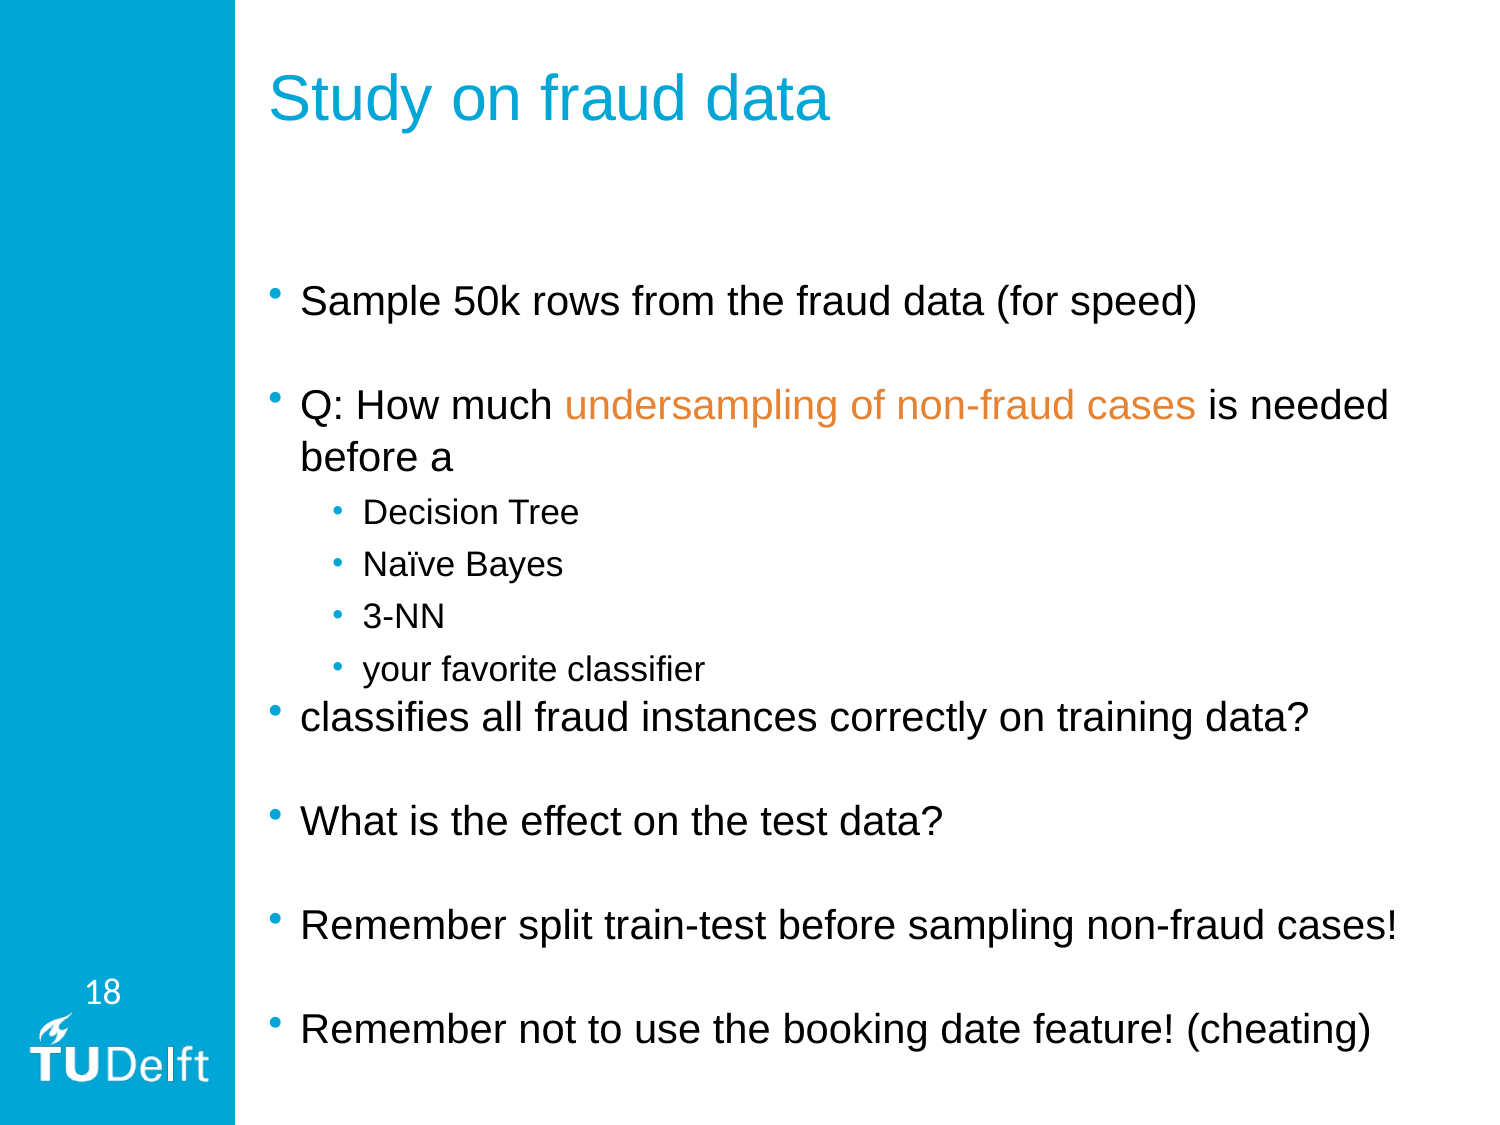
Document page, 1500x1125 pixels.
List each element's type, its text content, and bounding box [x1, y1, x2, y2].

title Study on fraud data [268, 55, 1423, 231]
list Sample 50k rows from the fraud data (for speed) Q: How much undersampling of non-fraud cases is needed before a Decision Tree Naïve Bayes 3-NN your favorite classifier classifies all fraud instances correctly on training data? What is the effect on the test data? Remember split train-test before sampling non-fraud cases! Remember not to use the booking date feature! (cheating) [268, 271, 1423, 1061]
